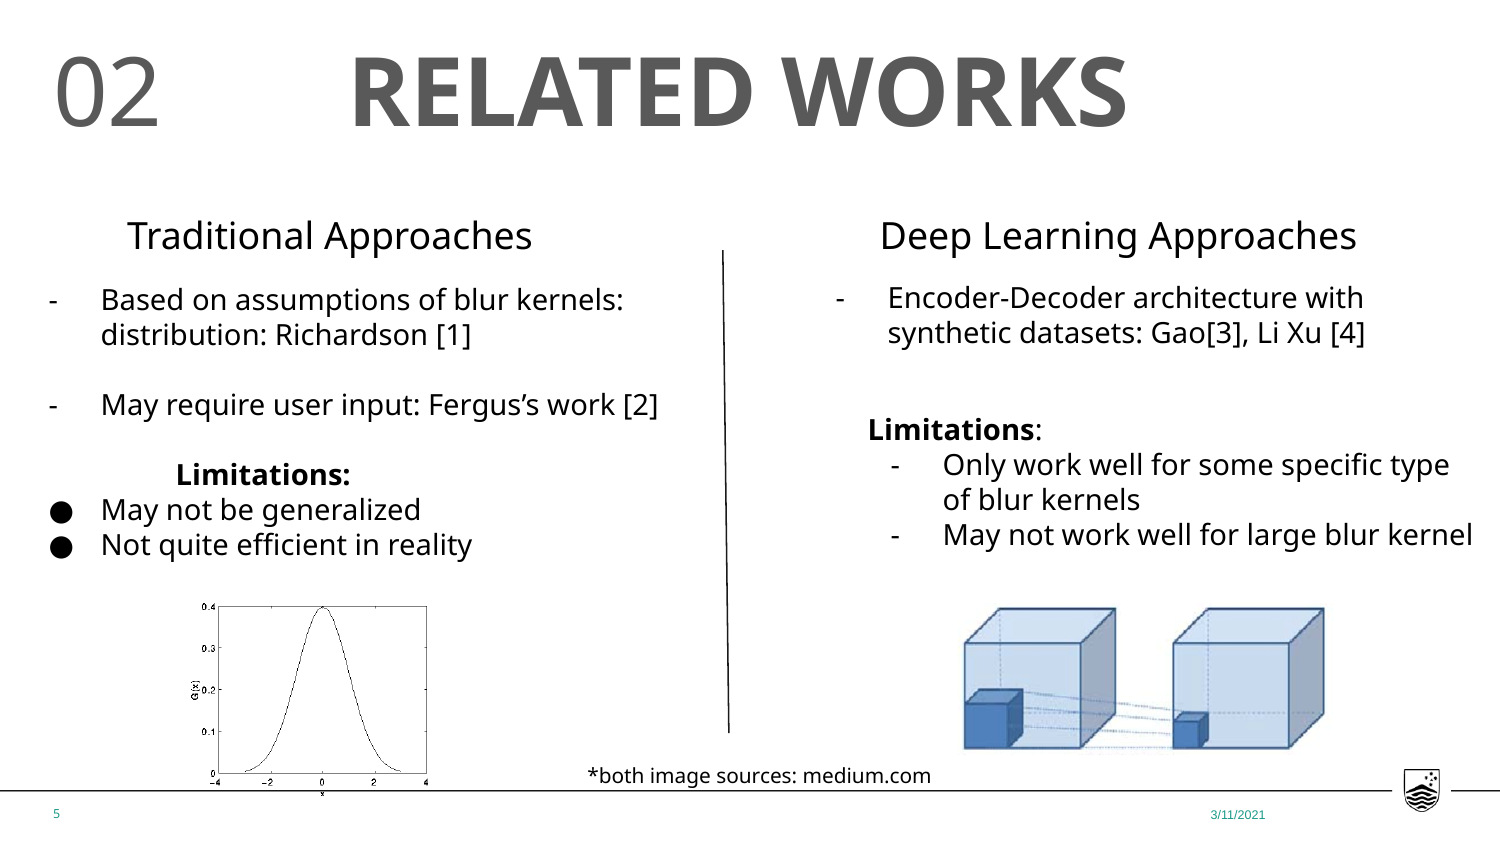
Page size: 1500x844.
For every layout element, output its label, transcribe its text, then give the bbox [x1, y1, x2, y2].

slide_number ‹#› [53, 806, 113, 824]
title RELATED WORKS [354, 53, 1500, 167]
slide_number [1210, 806, 1329, 824]
text_box Traditional Approaches [112, 197, 593, 266]
text_box Based on assumptions of blur kernels: distribution: Richardson [1] May require user input: Fergus’s work [2] Limitations: May not be generalized Not quite efficient in reality [10, 266, 695, 647]
text_box *both image sources: medium.com [572, 750, 968, 801]
list 02 [53, 53, 354, 266]
picture [0, 603, 1500, 812]
text_box Limitations: Only work well for some specific type of blur kernels May not work well for large blur kernel [852, 396, 1491, 602]
picture [942, 603, 1338, 756]
text_box Encoder-Decoder architecture with synthetic datasets: Gao[3], Li Xu [4] [797, 264, 1458, 400]
text_box Deep Learning Approaches [864, 197, 1391, 264]
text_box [722, 250, 730, 734]
